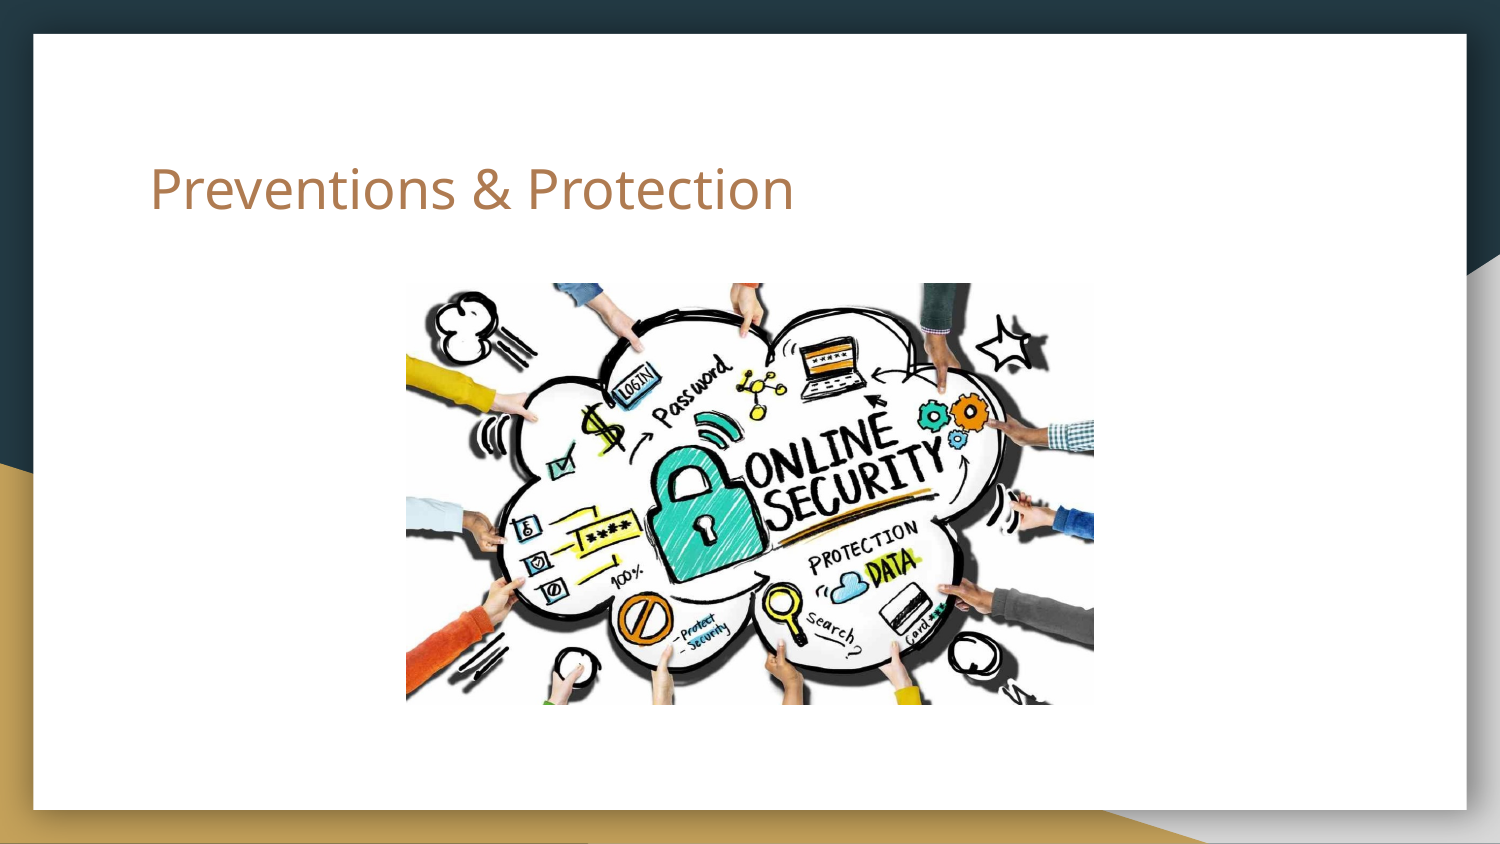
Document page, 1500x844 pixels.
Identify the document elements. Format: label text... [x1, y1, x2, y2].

picture [406, 282, 1094, 706]
title Preventions & Protection [134, 138, 1366, 236]
list [117, 261, 1349, 783]
